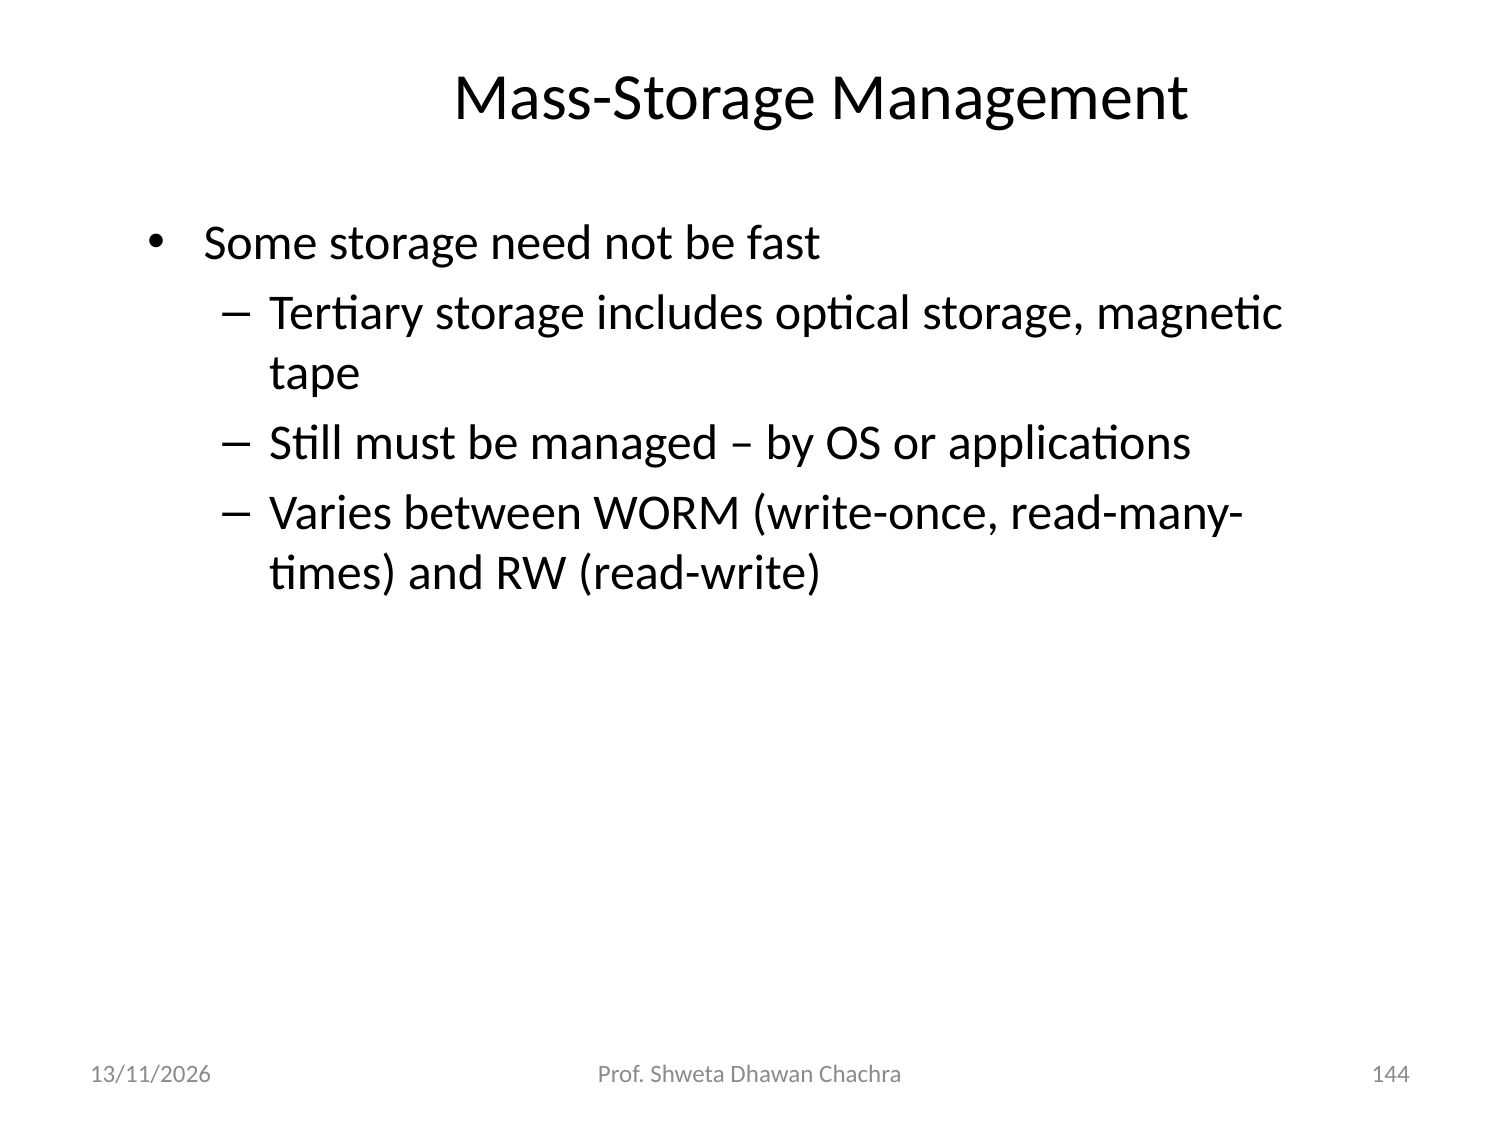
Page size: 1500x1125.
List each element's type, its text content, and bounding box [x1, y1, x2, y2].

title Mass-Storage Management [218, 45, 1425, 141]
slide_number 144 [1074, 1042, 1425, 1103]
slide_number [75, 1042, 425, 1103]
footer Prof. Shweta Dhawan Chachra [512, 1042, 988, 1103]
list Some storage need not be fast Tertiary storage includes optical storage, magnetic tape Still must be managed – by OS or applications Varies between WORM (write-once, read-many-times) and RW (read-write) [132, 202, 1375, 1013]
